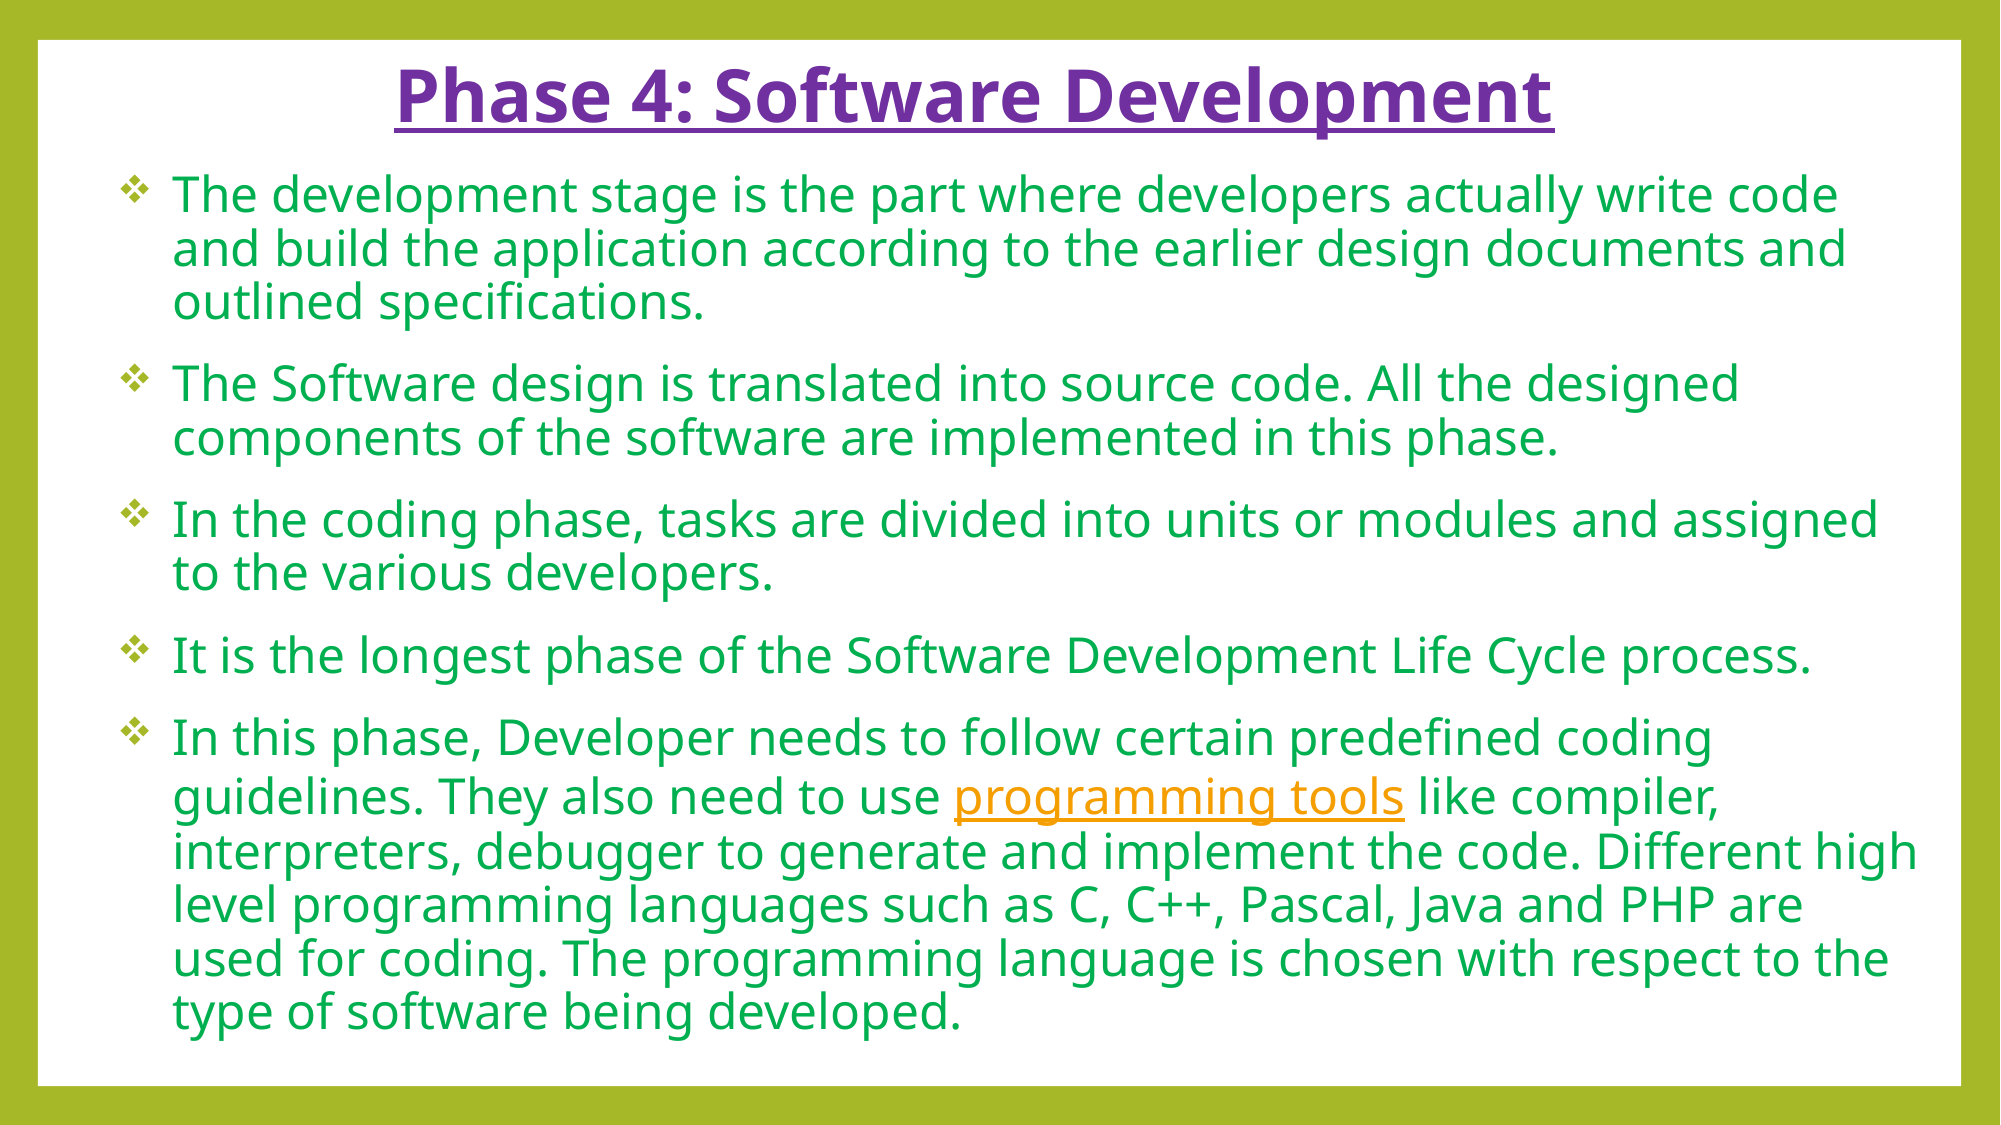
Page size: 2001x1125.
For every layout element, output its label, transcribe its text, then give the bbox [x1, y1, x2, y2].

list The development stage is the part where developers actually write code and build the application according to the earlier design documents and outlined specifications. The Software design is translated into source code. All the designed components of the software are implemented in this phase. In the coding phase, tasks are divided into units or modules and assigned to the various developers. It is the longest phase of the Software Development Life Cycle process. In this phase, Developer needs to follow certain predefined coding guidelines. They also need to use programming tools like compiler, interpreters, debugger to generate and implement the code. Different high level programming languages such as C, C++, Pascal, Java and PHP are used for coding. The programming language is chosen with respect to the type of software being developed. [102, 162, 1936, 1050]
title Phase 4: Software Development [379, 50, 1650, 162]
